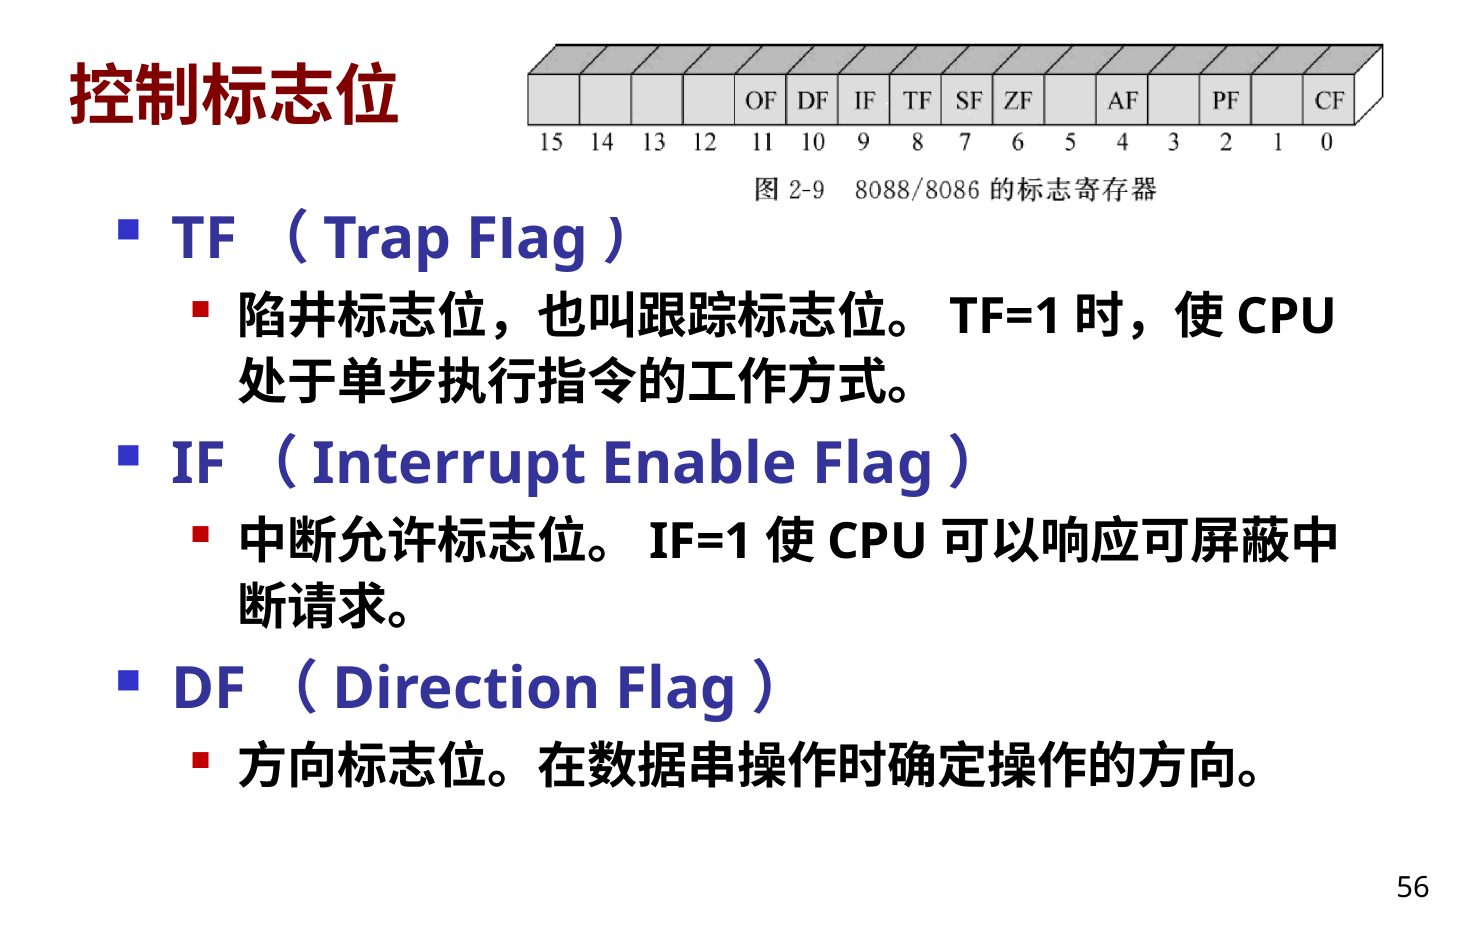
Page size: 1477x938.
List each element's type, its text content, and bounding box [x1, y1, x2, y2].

list TF（Trap Flag） 陷井标志位，也叫跟踪标志位。TF=1时，使CPU处于单步执行指令的工作方式。 IF（Interrupt Enable Flag） 中断允许标志位。IF=1使CPU可以响应可屏蔽中断请求。 DF（Direction Flag） 方向标志位。在数据串操作时确定操作的方向。 [100, 185, 1356, 847]
slide_number 56 [1352, 853, 1446, 917]
title 控制标志位 [53, 31, 496, 141]
picture [501, 25, 1414, 217]
